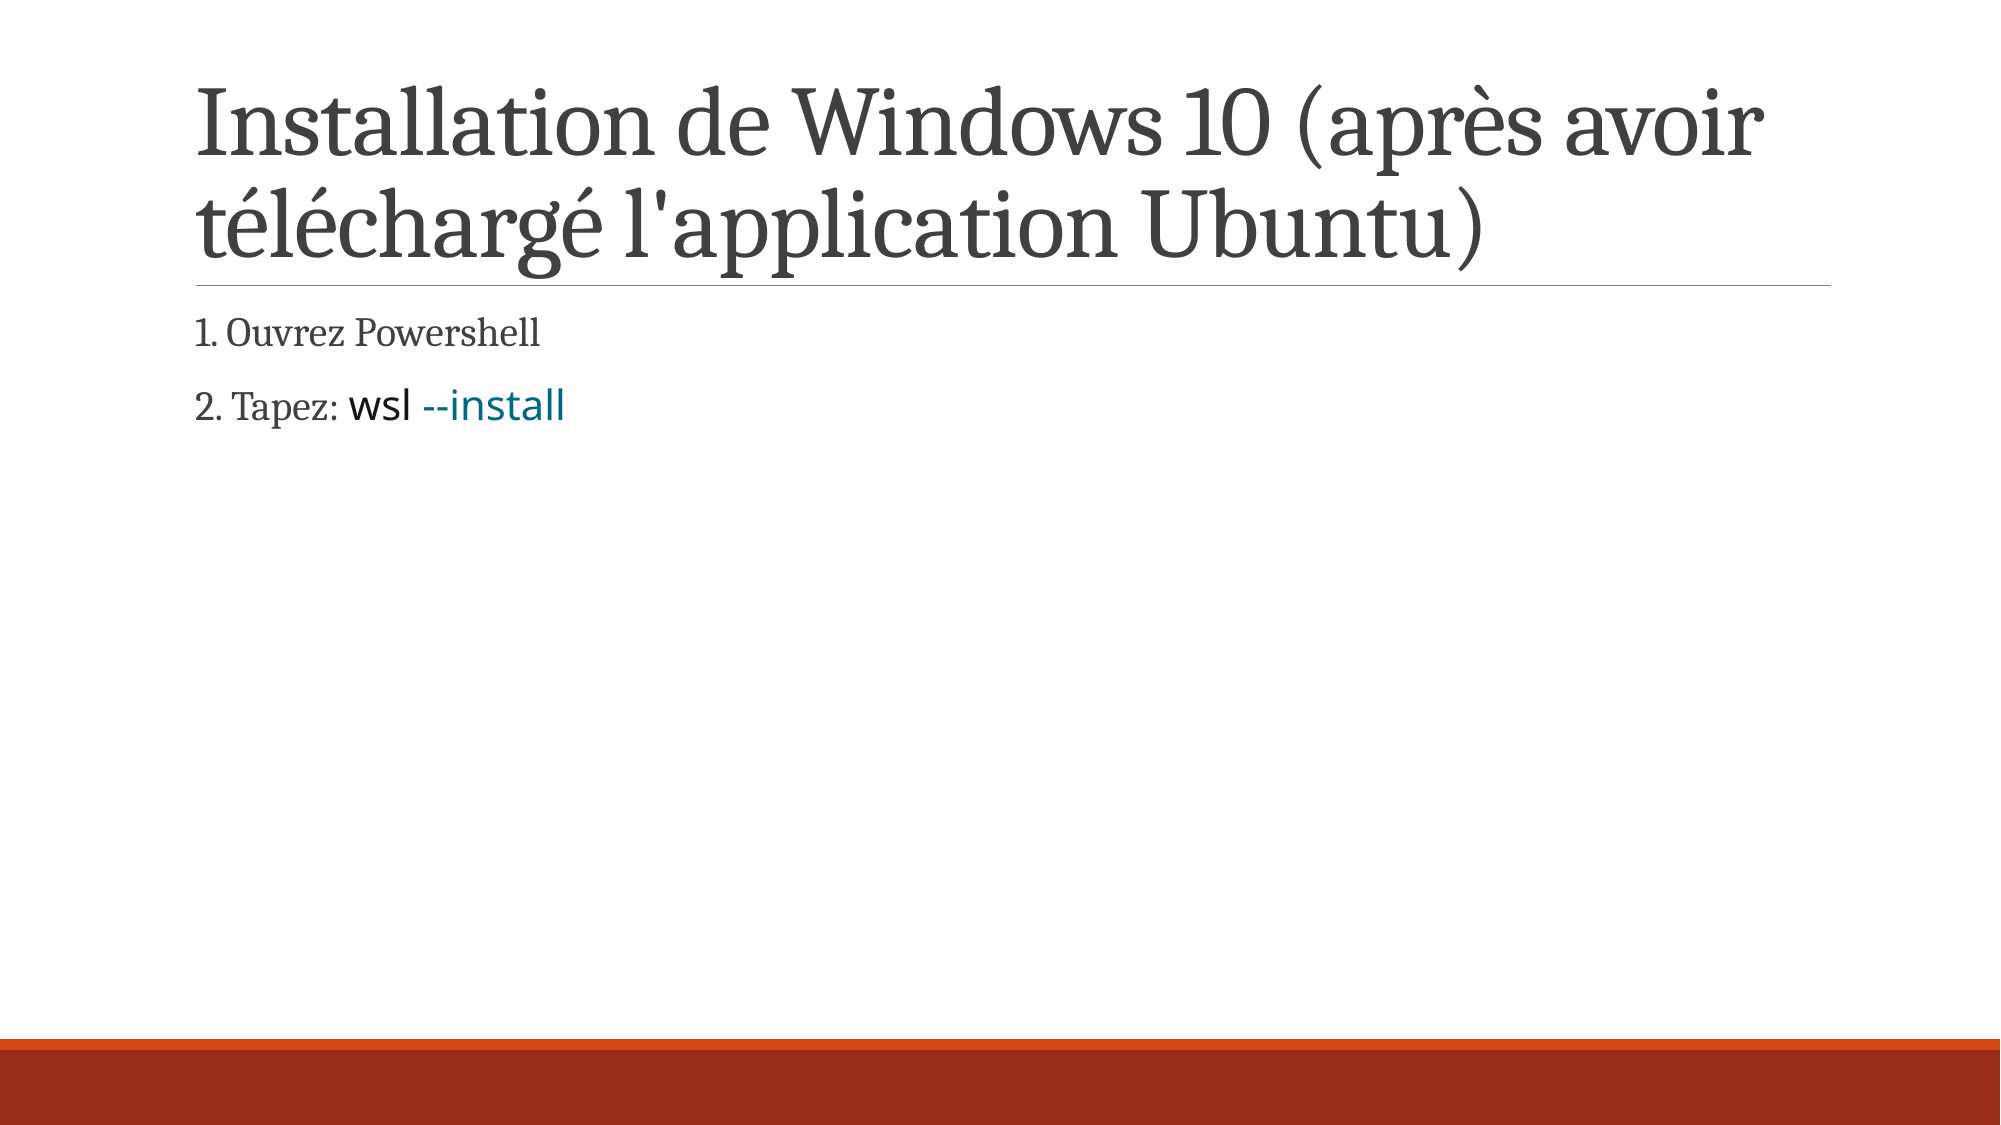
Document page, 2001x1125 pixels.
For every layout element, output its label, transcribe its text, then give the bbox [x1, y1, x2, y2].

list 1. Ouvrez Powershell 2. Tapez: wsl --install [180, 302, 1830, 963]
title Installation de Windows 10 (après avoir téléchargé l'application Ubuntu) [180, 47, 1830, 285]
